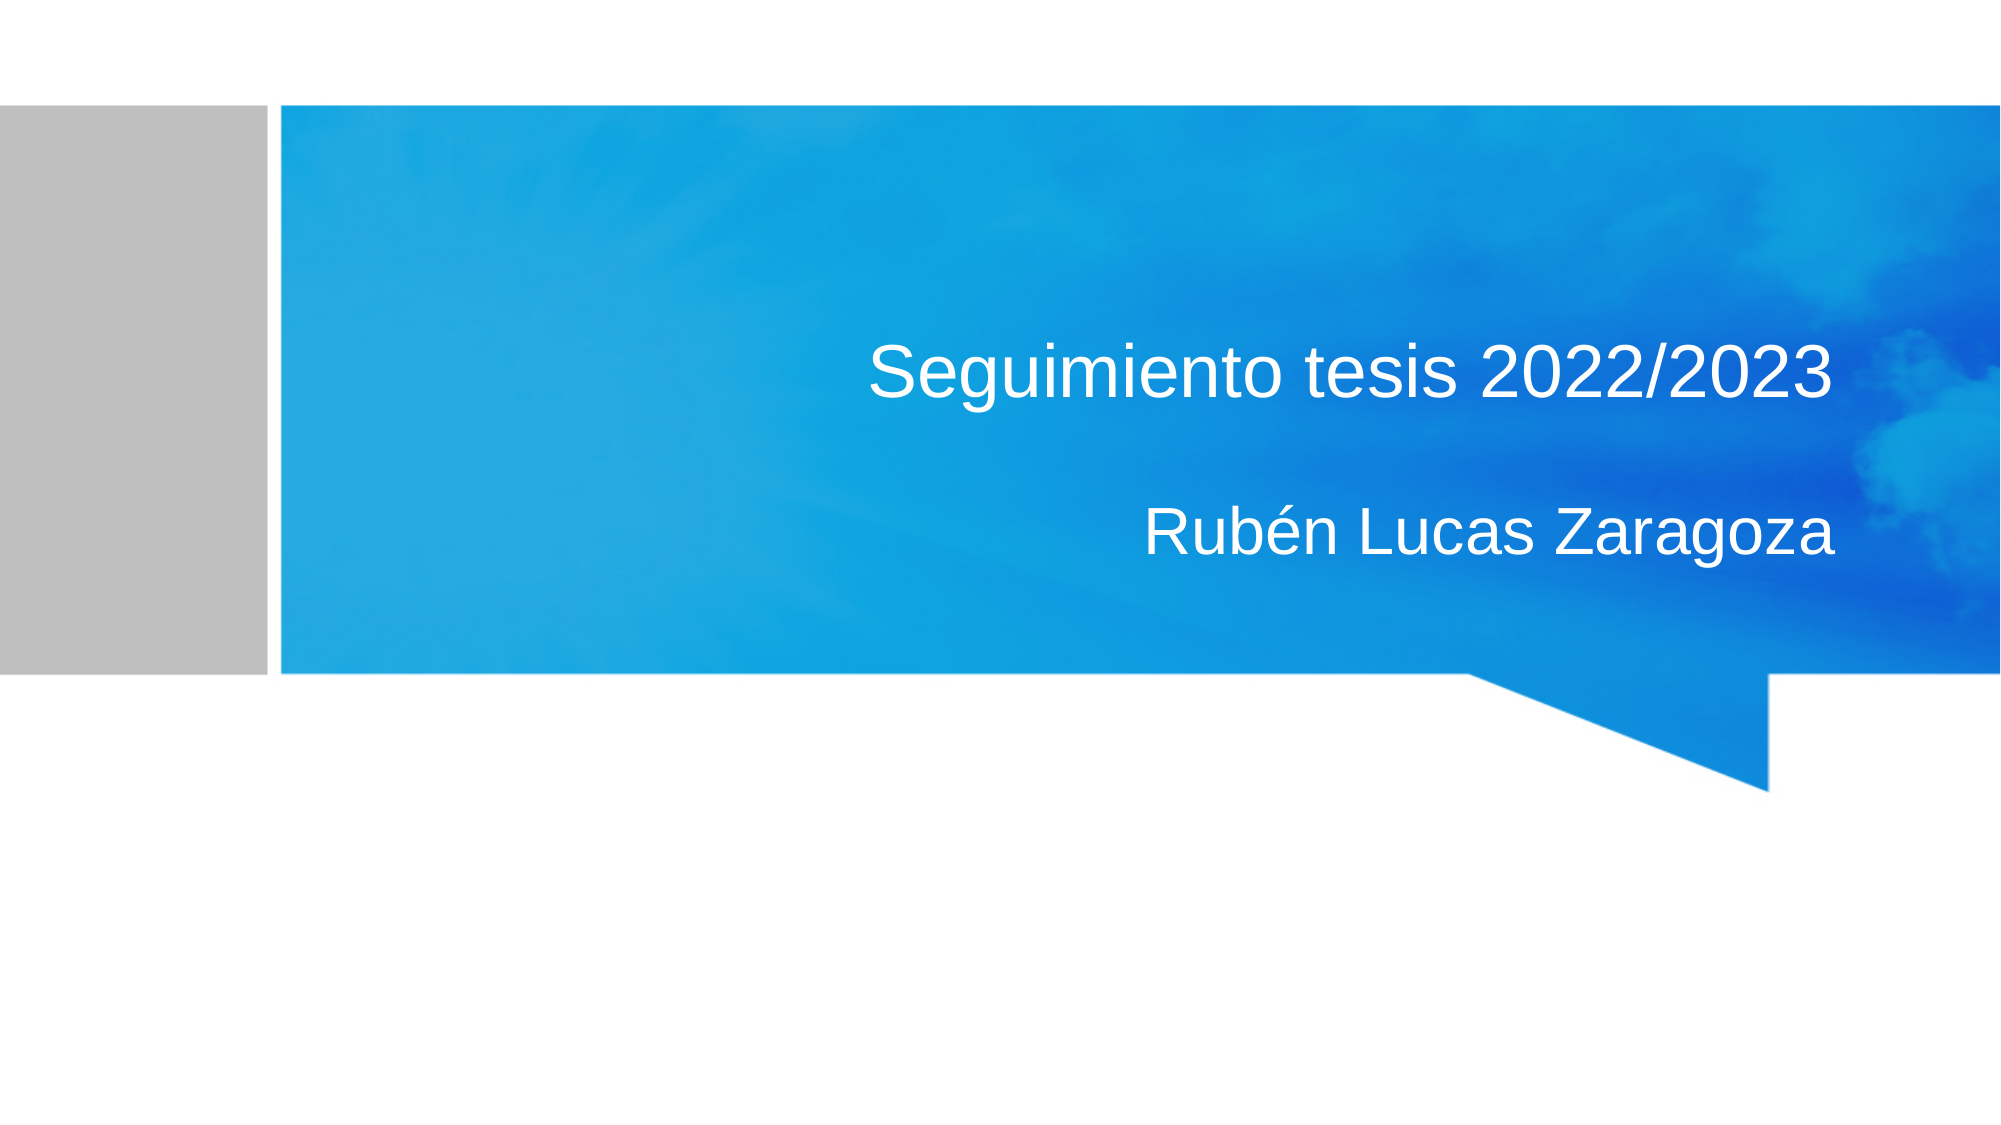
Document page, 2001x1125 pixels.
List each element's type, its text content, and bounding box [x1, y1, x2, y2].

title Seguimiento tesis 2022/2023 [338, 278, 1850, 457]
subtitle Rubén Lucas Zaragoza [338, 479, 1851, 768]
picture [0, 3, 2001, 1125]
